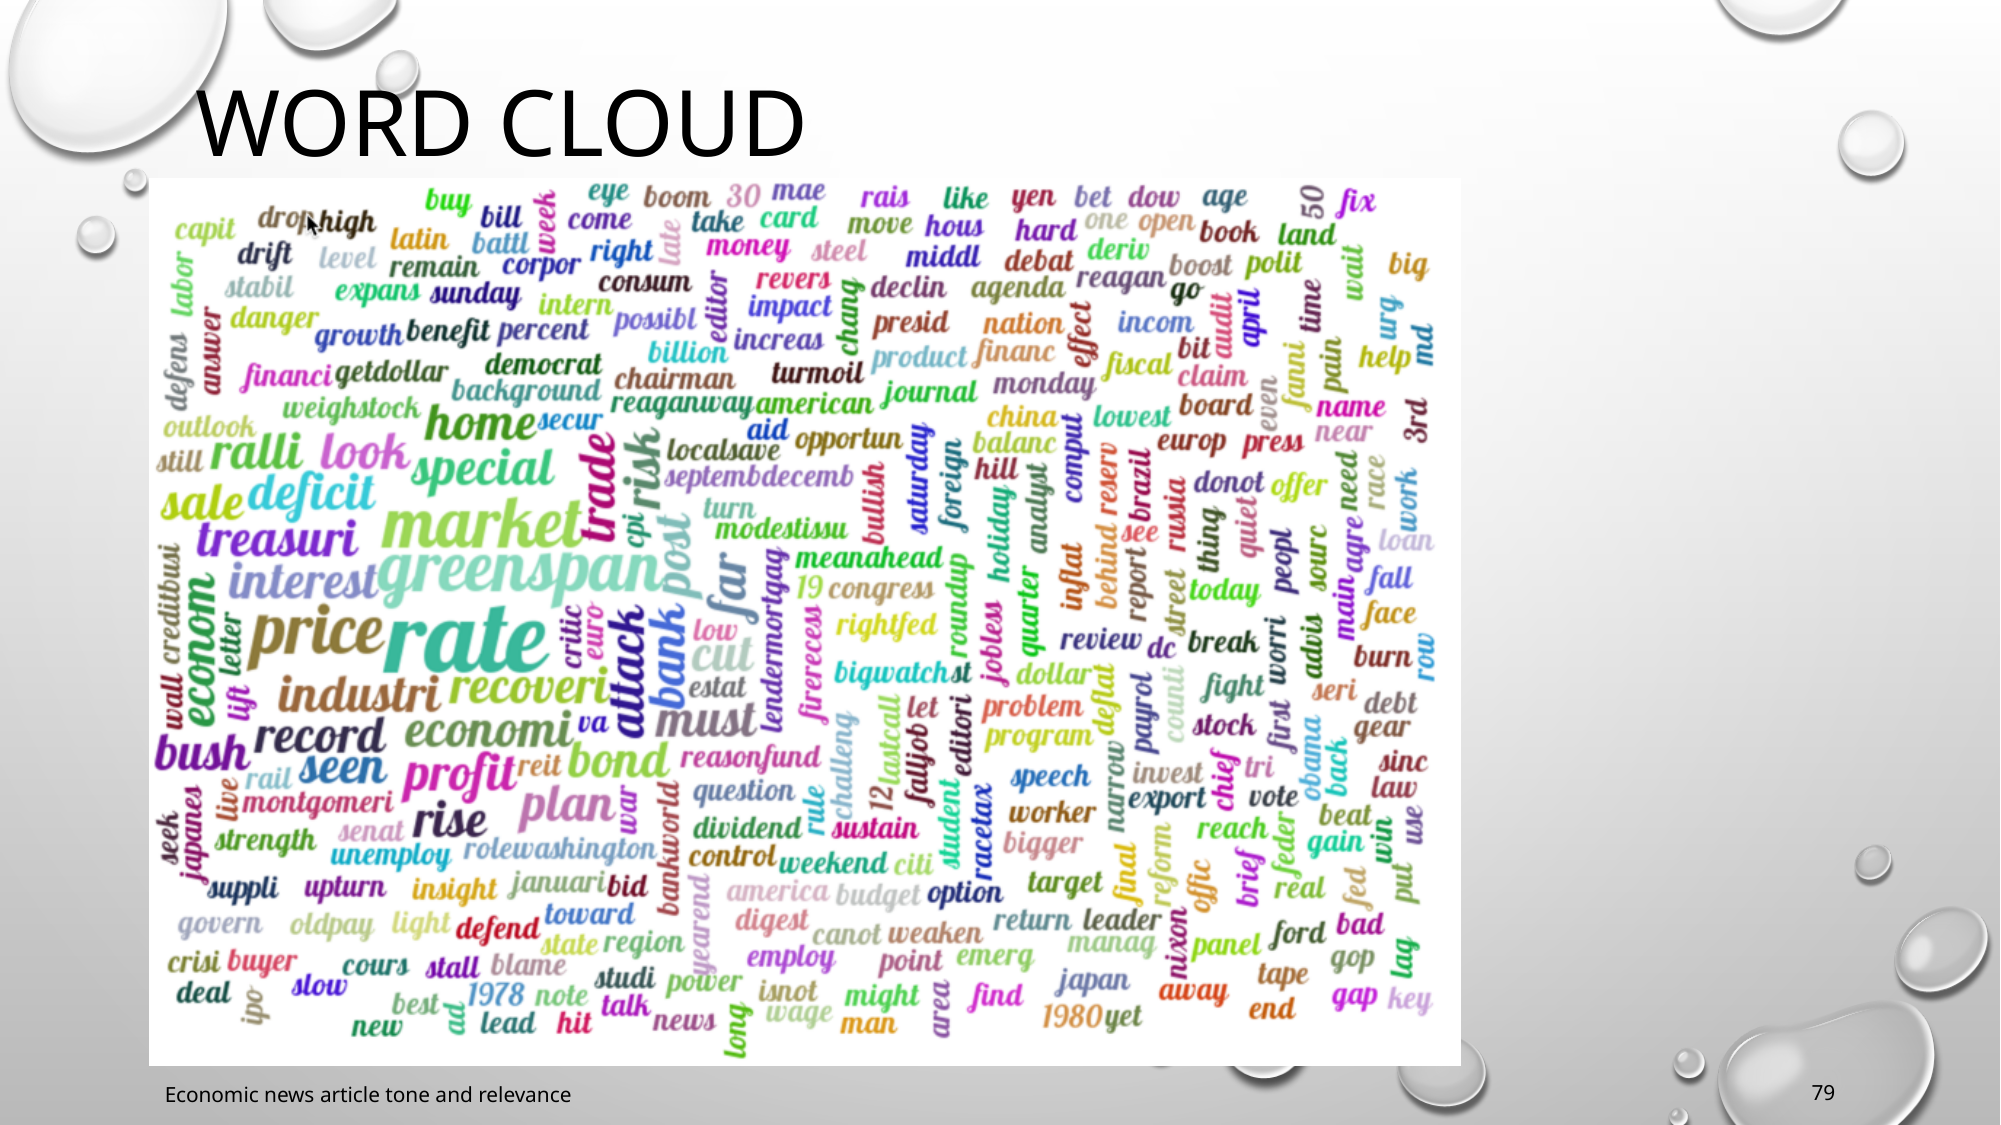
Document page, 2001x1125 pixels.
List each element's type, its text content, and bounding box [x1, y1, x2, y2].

title Word cloud [180, 47, 1830, 206]
picture [0, 0, 2000, 1125]
slide_number 79 [1724, 1063, 1851, 1124]
footer Economic news article tone and relevance [149, 1072, 1245, 1124]
